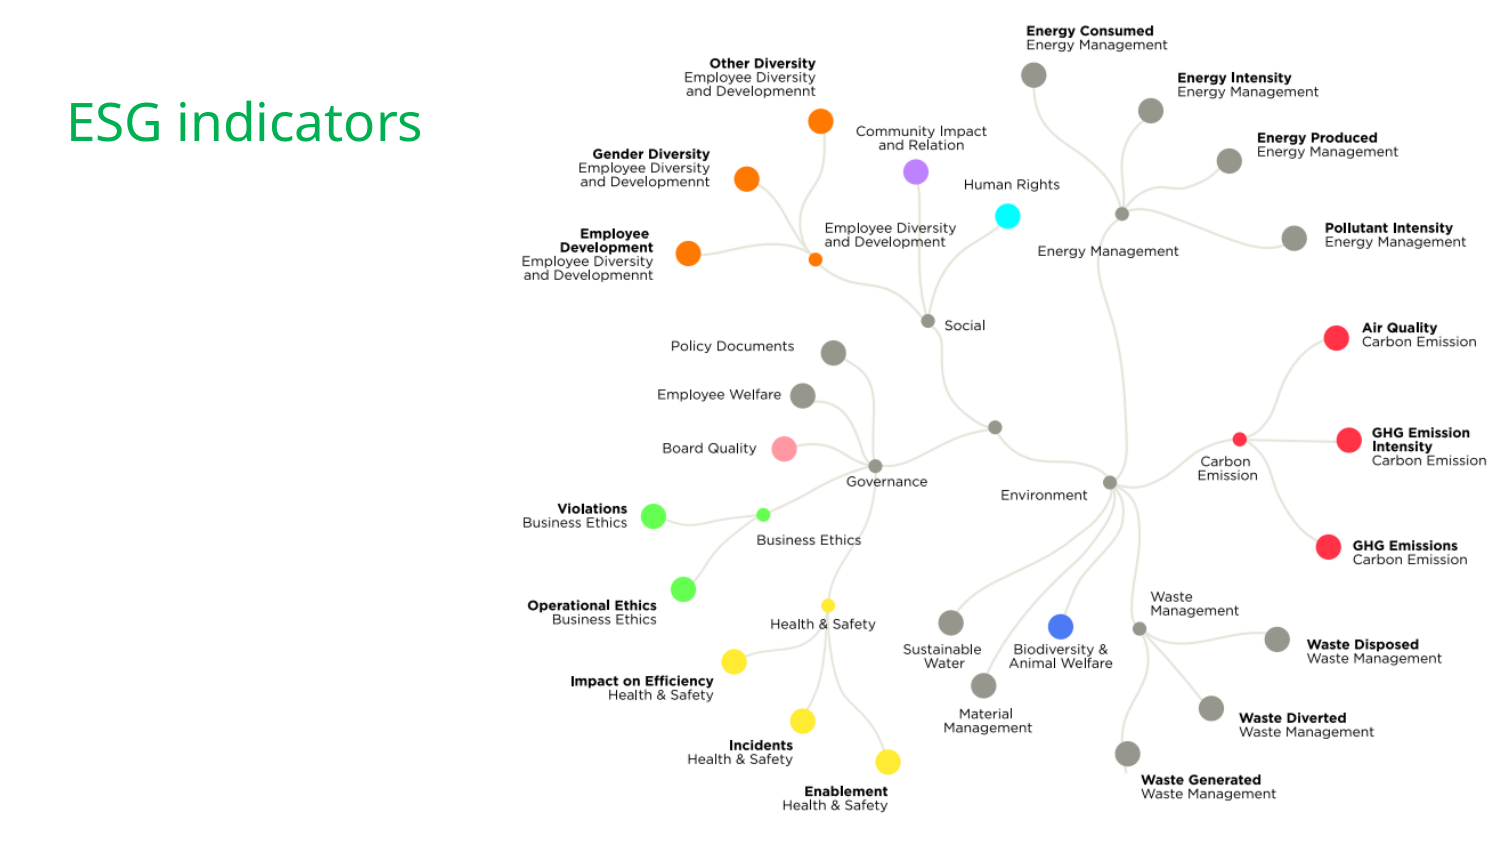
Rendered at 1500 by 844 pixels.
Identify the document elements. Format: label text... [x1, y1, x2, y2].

picture [509, 0, 1500, 844]
title ESG indicators [51, 72, 504, 167]
